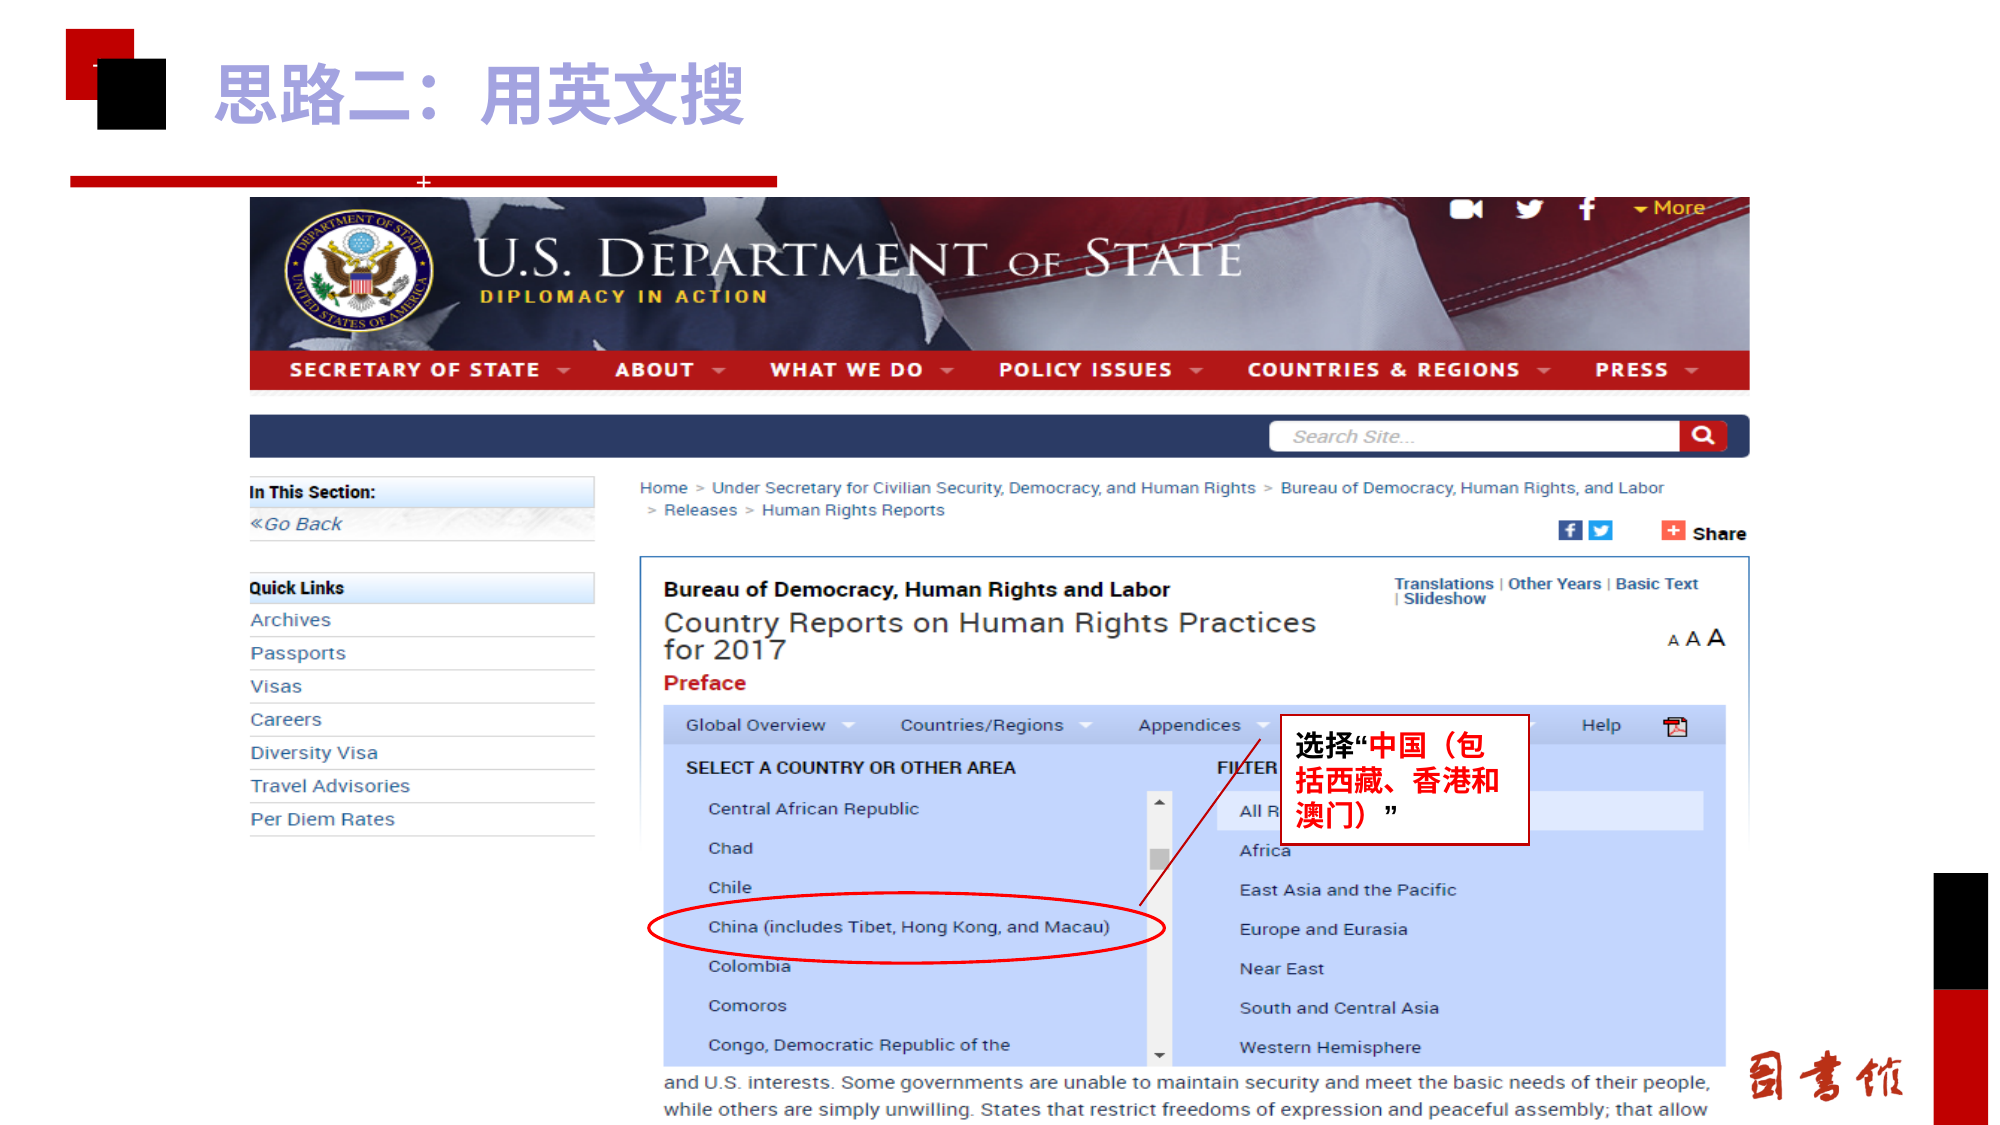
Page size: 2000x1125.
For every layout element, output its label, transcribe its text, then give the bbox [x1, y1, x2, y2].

picture [249, 197, 1903, 1125]
text_box 思路二：用英文搜 [197, 45, 762, 141]
